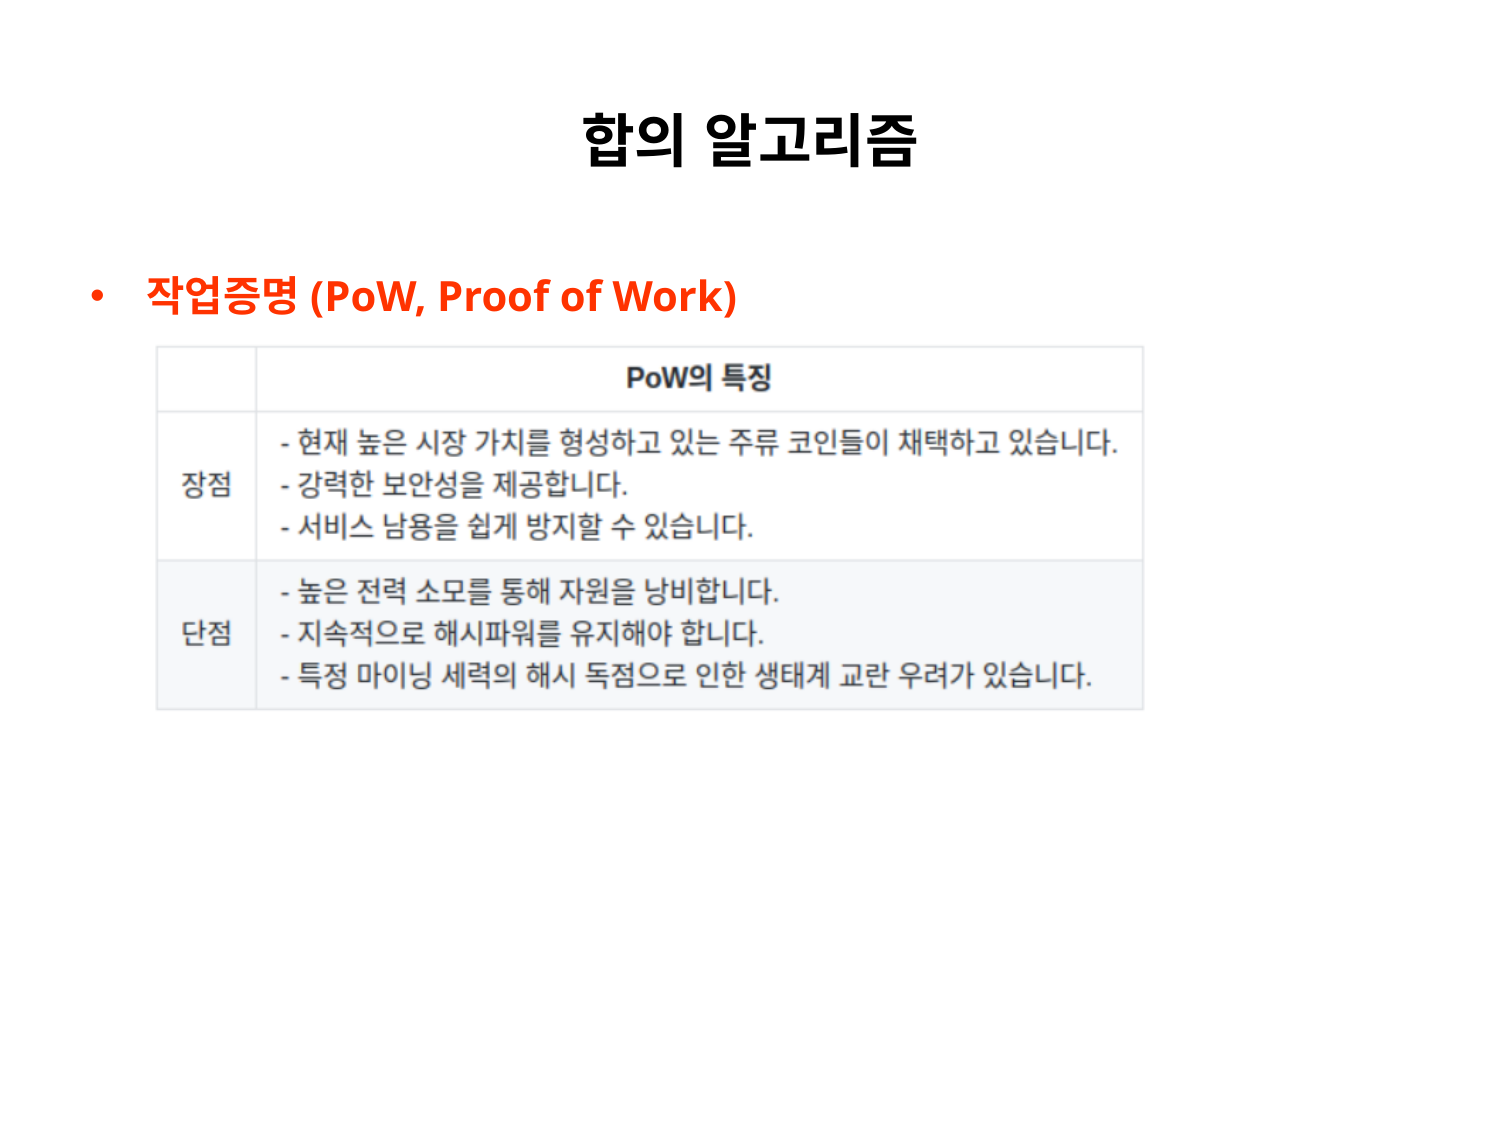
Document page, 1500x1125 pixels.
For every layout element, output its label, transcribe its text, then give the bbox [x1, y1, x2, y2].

title 합의 알고리즘 [75, 45, 1425, 233]
list 작업증명(PoW, Proof of Work) [75, 262, 1425, 1005]
picture [147, 337, 1152, 717]
